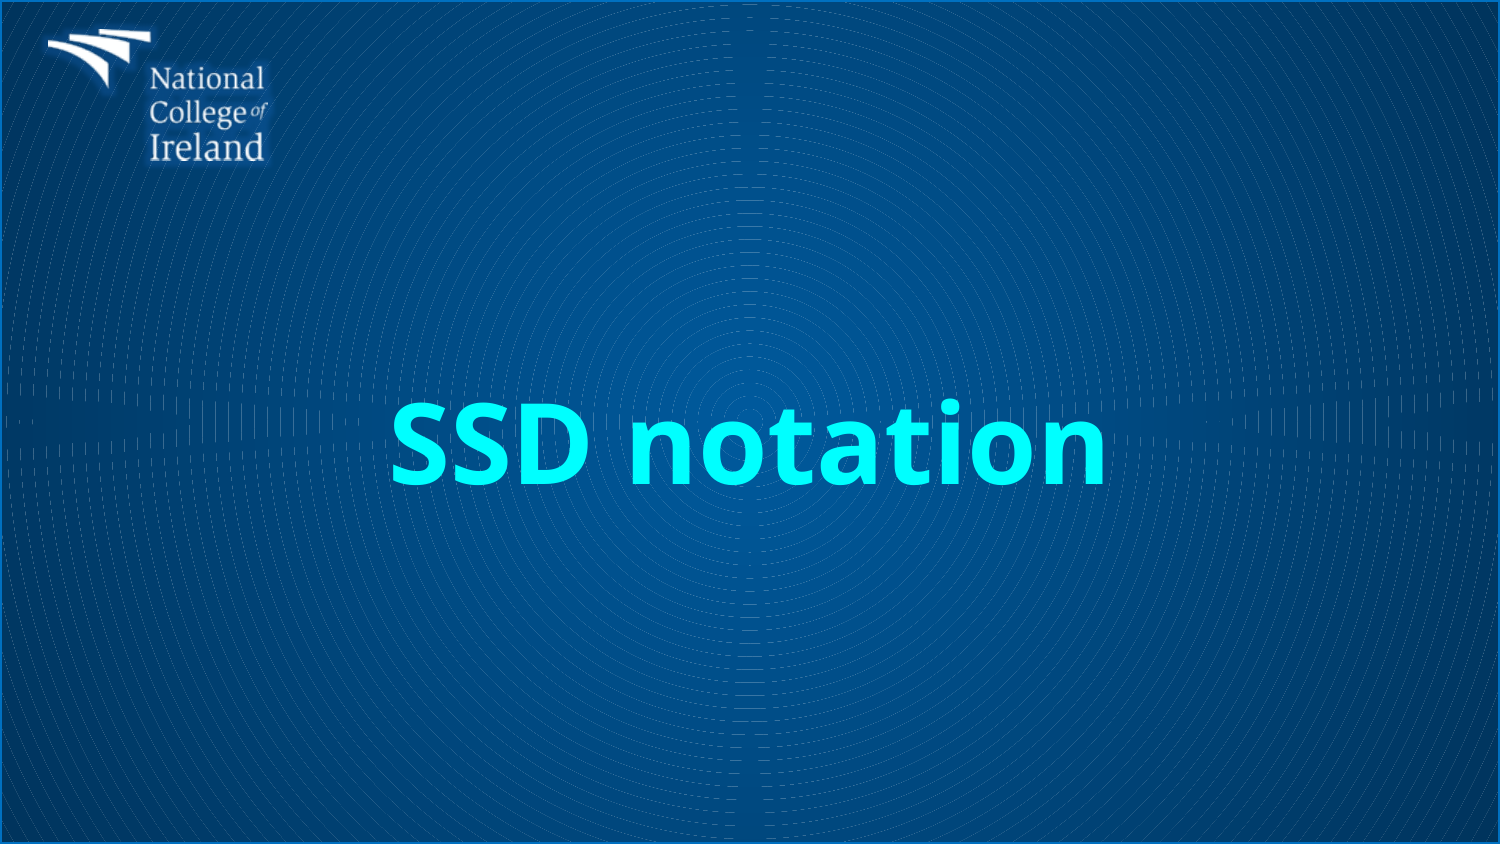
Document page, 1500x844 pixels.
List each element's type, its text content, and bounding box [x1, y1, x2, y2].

text_box SSD notation [42, 24, 274, 165]
text_box [0, 0, 1500, 844]
text_box SSD notation [79, 364, 1420, 515]
picture [47, 29, 268, 162]
